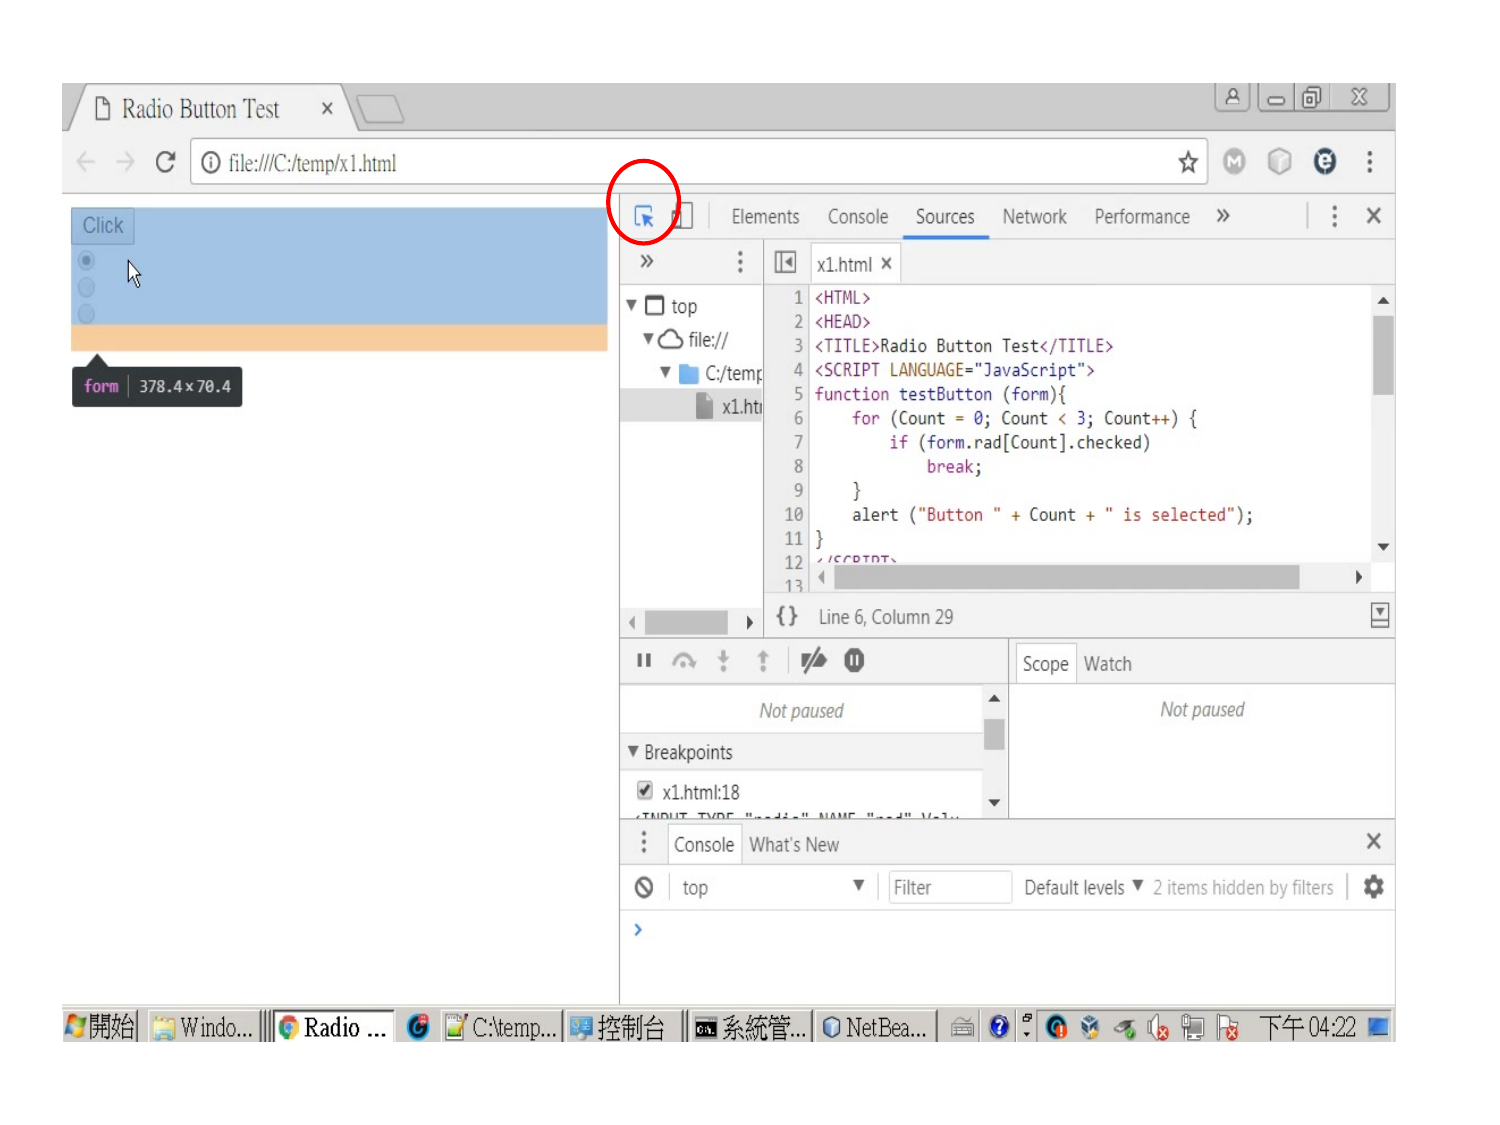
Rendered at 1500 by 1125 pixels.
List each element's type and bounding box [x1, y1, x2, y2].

picture [62, 83, 1396, 1042]
